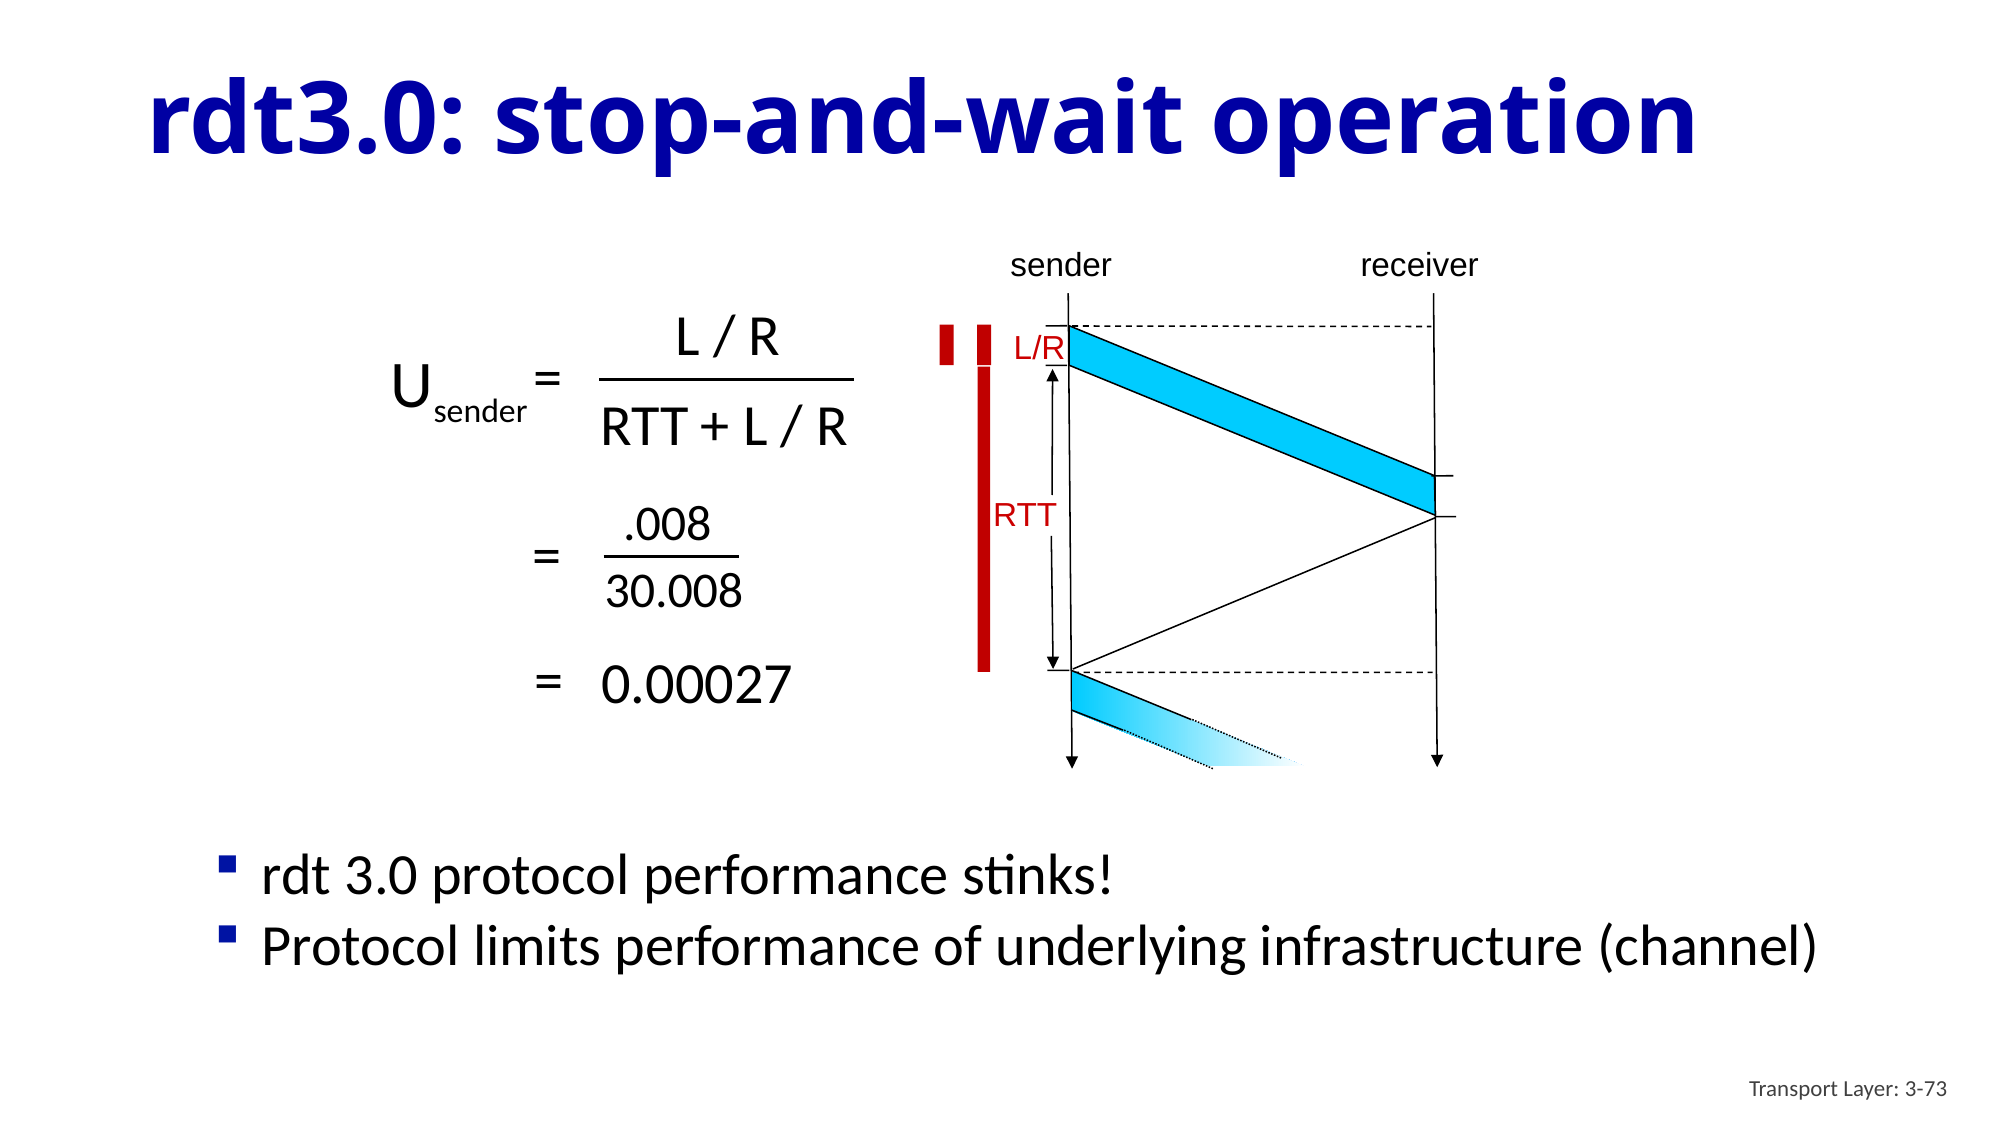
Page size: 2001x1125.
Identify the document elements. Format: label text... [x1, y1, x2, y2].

title rdt3.0: stop-and-wait operation [131, 47, 1952, 195]
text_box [368, 331, 578, 430]
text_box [1071, 670, 1282, 759]
text_box [1081, 330, 1436, 516]
text_box [1065, 756, 1077, 769]
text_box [517, 483, 810, 724]
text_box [941, 318, 1081, 374]
text_box [1430, 518, 1444, 768]
text_box L / R [660, 290, 796, 375]
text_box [938, 366, 1078, 672]
text_box receiver [1338, 235, 1494, 294]
text_box rdt 3.0 protocol performance stinks! Protocol limits performance of underlying infrastructure (channel) [200, 829, 1873, 1029]
text_box RTT [585, 379, 685, 465]
text_box [1193, 757, 1305, 767]
text_box sender [981, 235, 1127, 294]
slide_number Transport Layer: 3-73 [1512, 1056, 1963, 1117]
text_box + L / R [685, 379, 864, 465]
